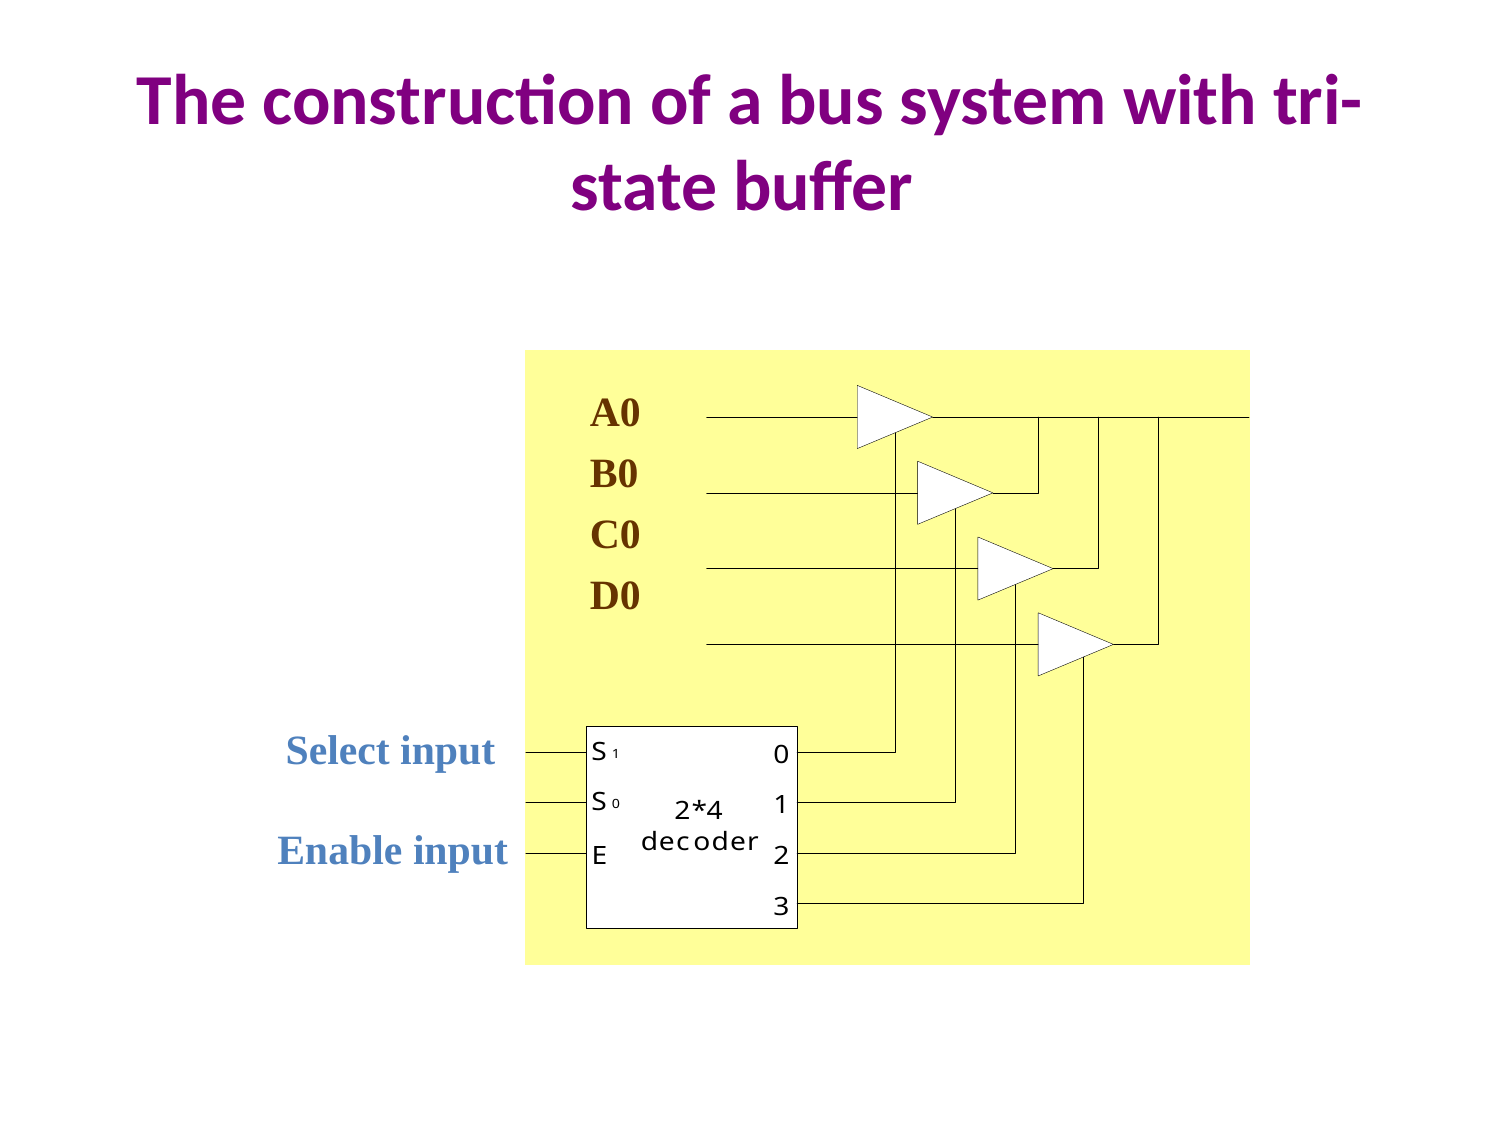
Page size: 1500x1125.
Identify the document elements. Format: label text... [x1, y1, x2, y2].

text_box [524, 349, 1251, 966]
text_box Enable input [262, 825, 519, 880]
title The construction of a bus system with tri-state buffer [74, 44, 1426, 233]
text_box Select input [249, 725, 519, 780]
